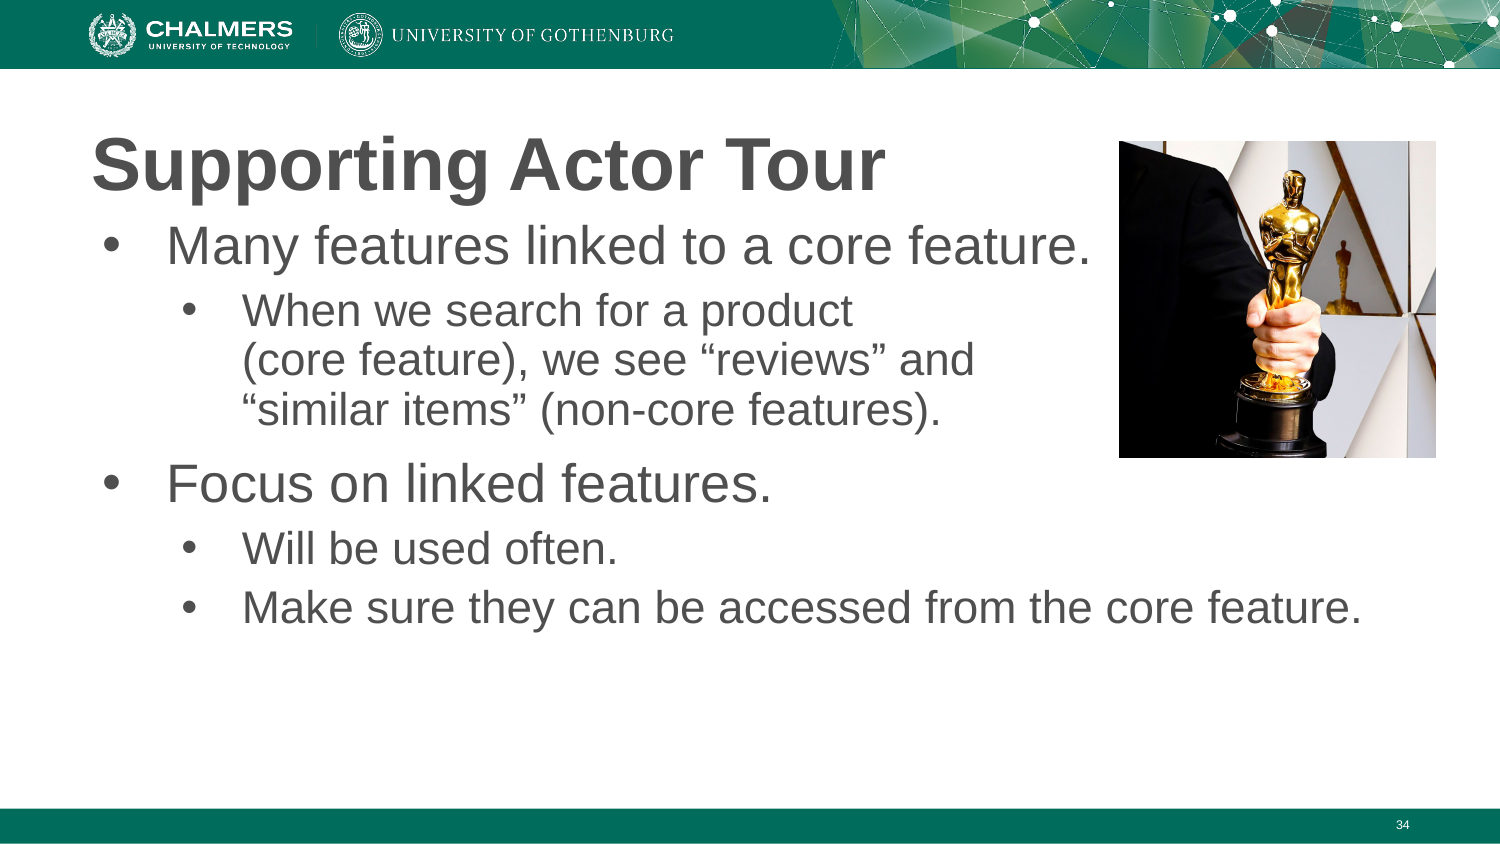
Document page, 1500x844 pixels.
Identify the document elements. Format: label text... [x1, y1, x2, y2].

title Supporting Actor Tour [76, 100, 1425, 210]
picture [64, 0, 696, 85]
slide_number ‹#› [1074, 809, 1425, 844]
list Many features linked to a core feature. When we search for a product (core feature), we see “reviews” and “similar items” (non-core features). Focus on linked features. Will be used often. Make sure they can be accessed from the core feature. [76, 210, 1425, 782]
picture [1119, 141, 1437, 459]
picture [759, 0, 1500, 68]
